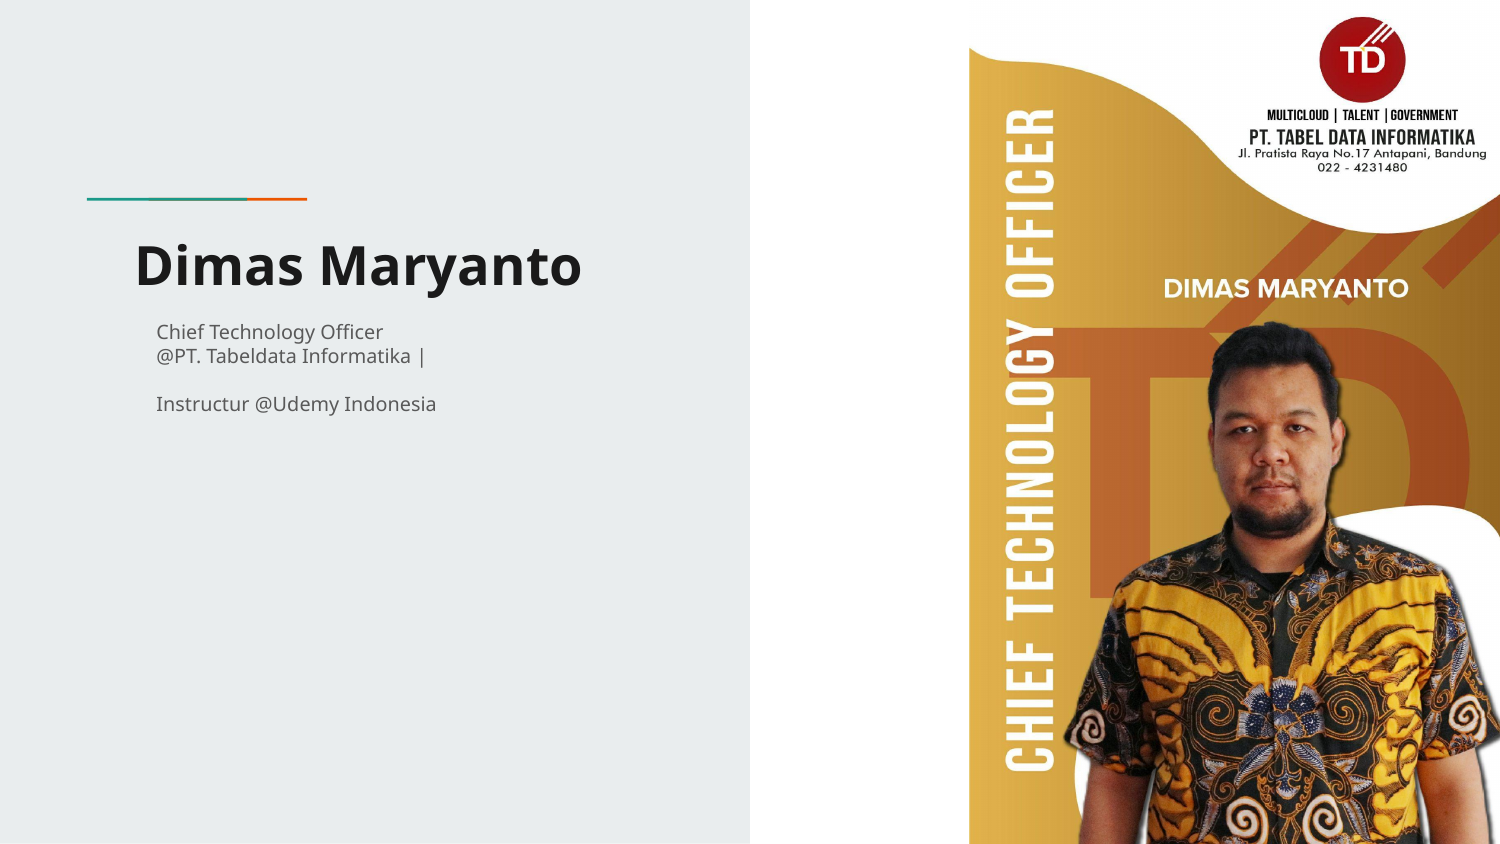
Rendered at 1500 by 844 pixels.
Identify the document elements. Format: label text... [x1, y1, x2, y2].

subtitle Chief Technology Officer @PT. Tabeldata Informatika | Instructur @Udemy Indonesia [141, 305, 683, 430]
title Dimas Maryanto [119, 216, 662, 494]
picture [969, 0, 1500, 844]
